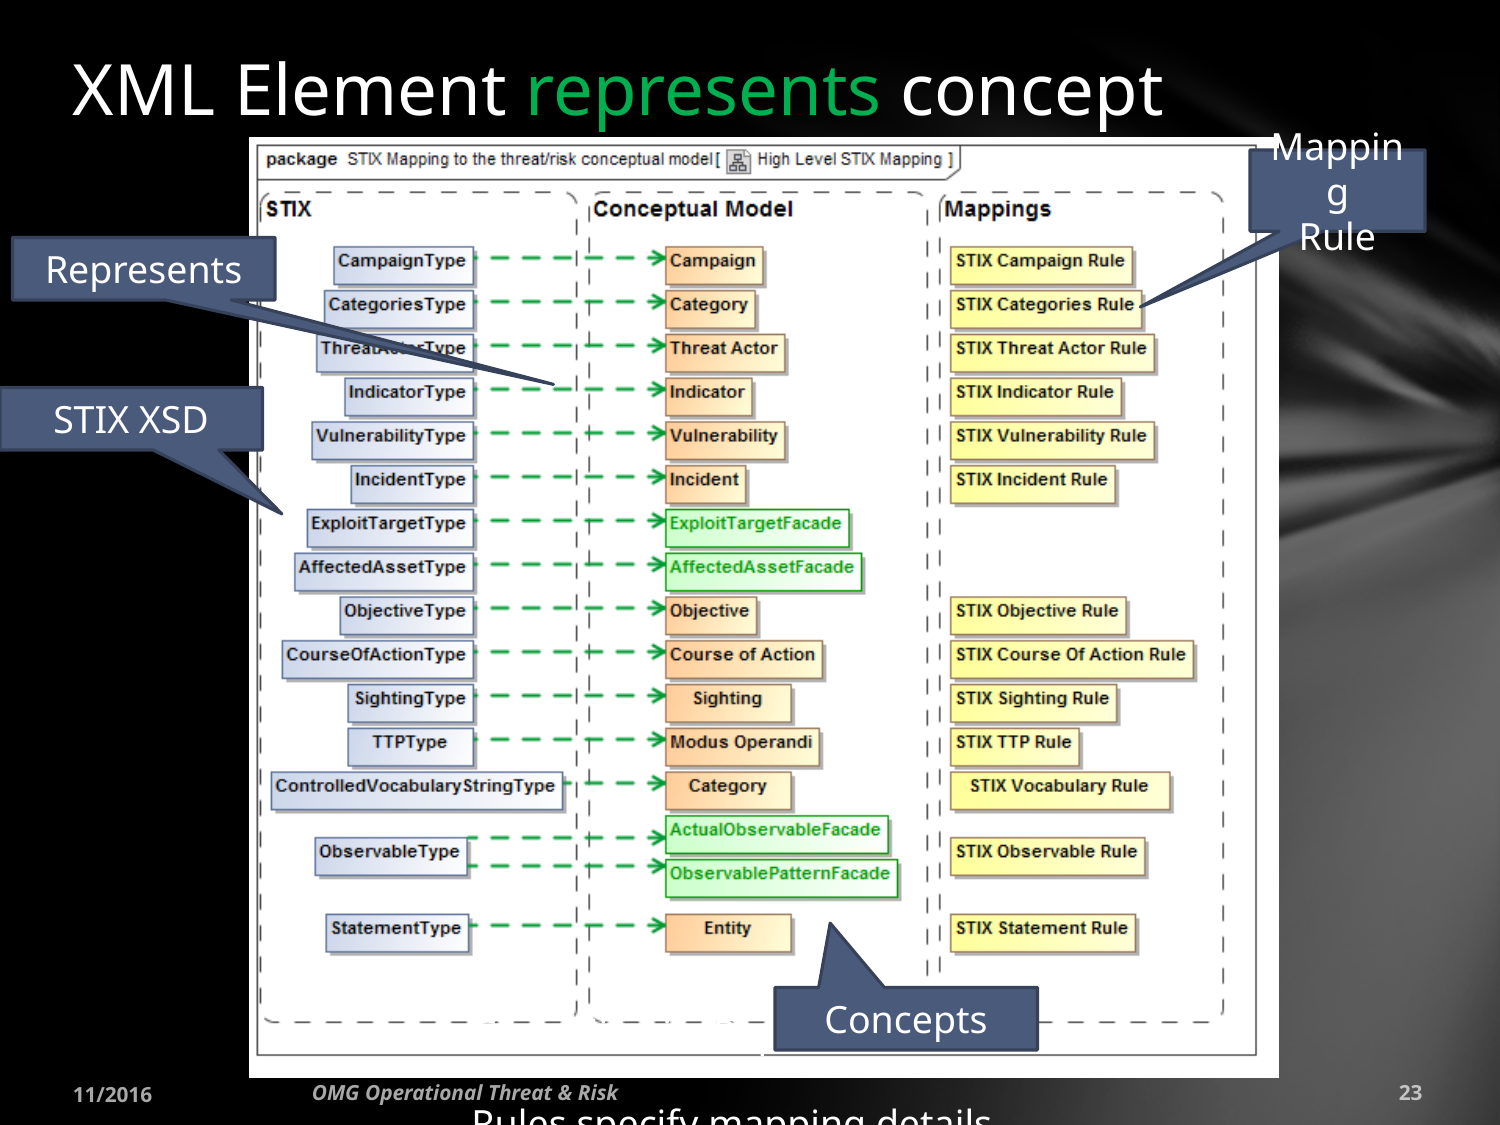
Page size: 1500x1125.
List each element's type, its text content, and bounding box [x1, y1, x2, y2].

slide_number 11/2016 [57, 1073, 299, 1115]
title XML Element represents concept [57, 37, 1488, 138]
text_box Mapping Rule [1284, 148, 1427, 250]
text_box STIX XSD [0, 385, 243, 497]
slide_number 23 [1293, 1073, 1438, 1115]
picture [249, 137, 1279, 1079]
text_box Green line is “Represents” Rules specify mapping details [456, 1092, 1008, 1125]
text_box Represents [10, 235, 243, 319]
footer OMG Operational Threat & Risk [299, 1092, 968, 1115]
